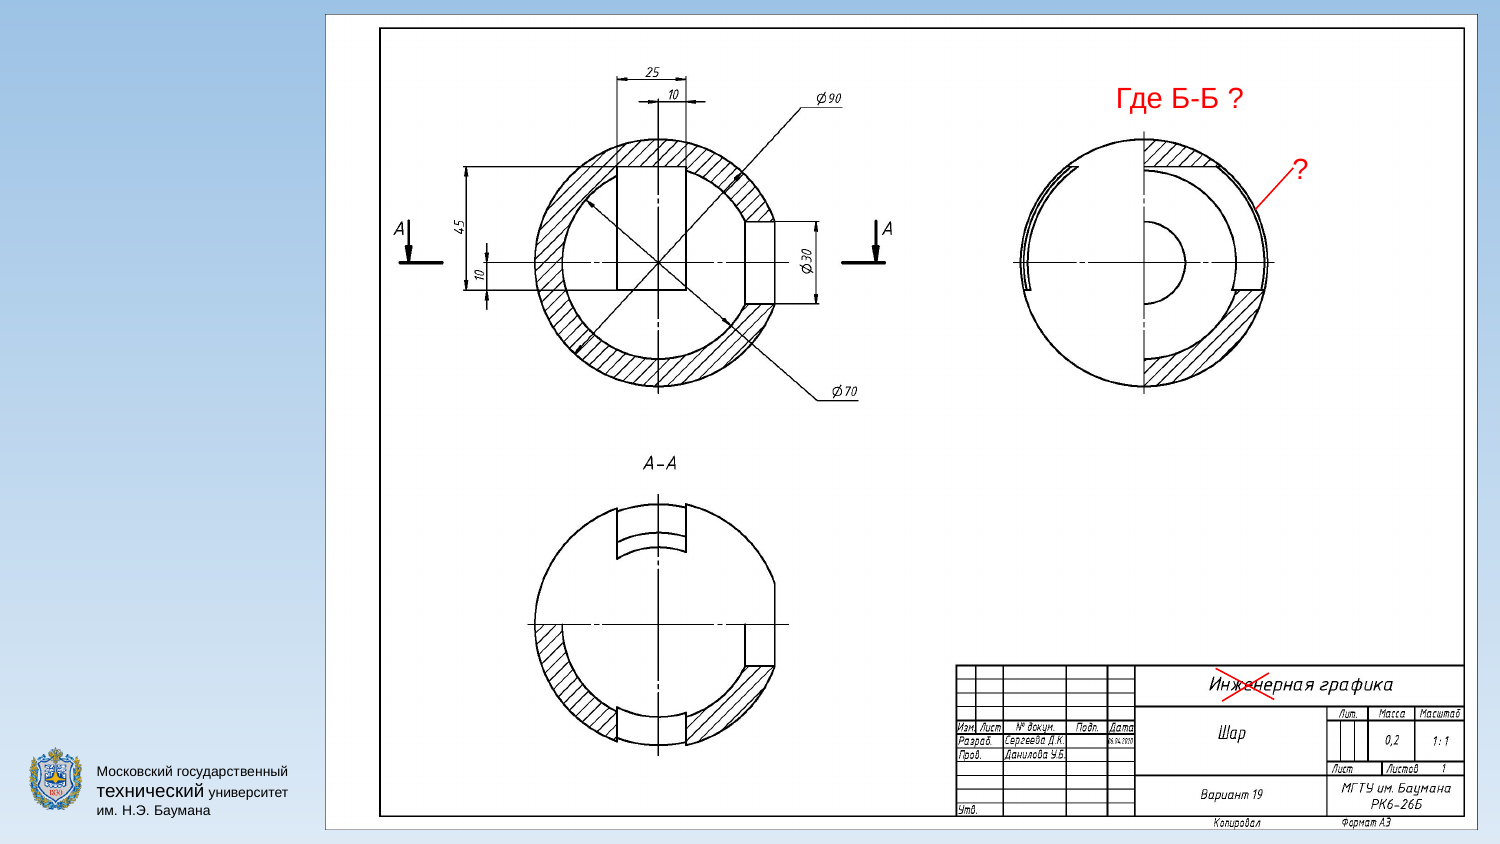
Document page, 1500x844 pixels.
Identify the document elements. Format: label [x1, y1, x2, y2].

picture [29, 747, 82, 810]
text_box [1215, 668, 1275, 700]
text_box [1254, 167, 1294, 210]
picture [325, 14, 1478, 830]
